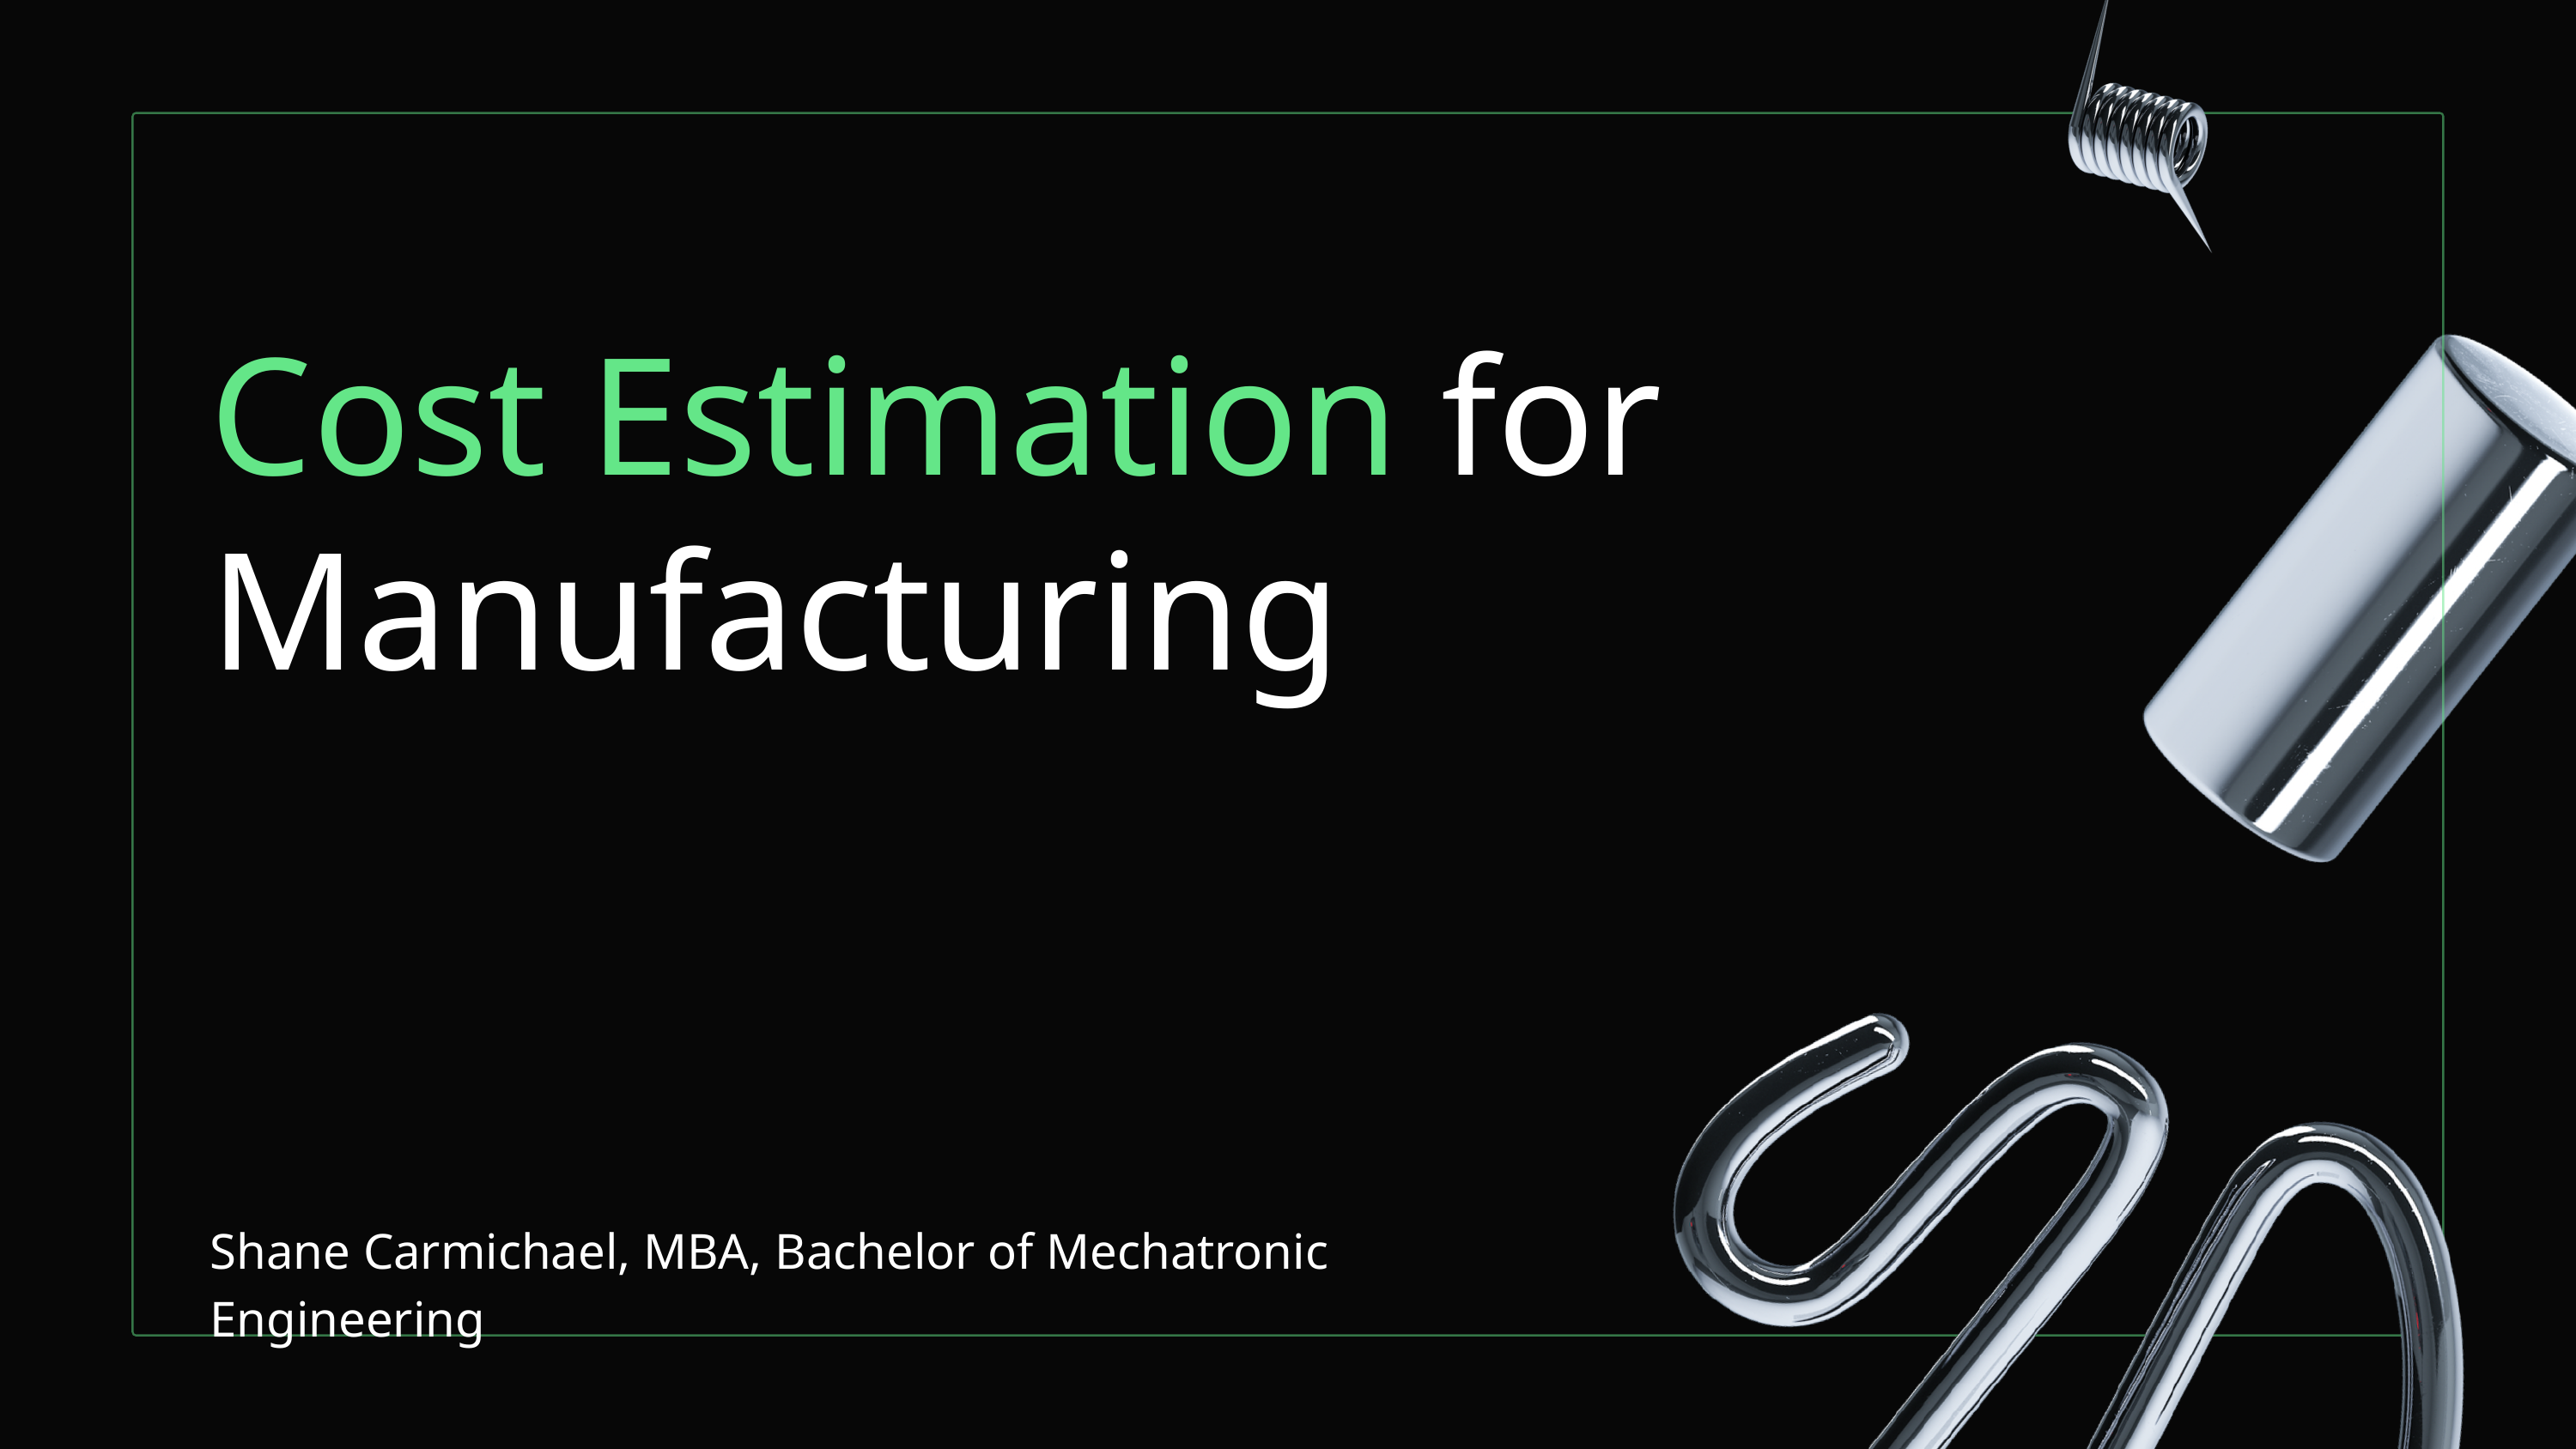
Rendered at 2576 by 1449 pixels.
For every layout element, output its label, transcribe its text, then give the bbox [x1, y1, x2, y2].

text_box Shane Carmichael, MBA, Bachelor of Mechatronic Engineering [210, 1343, 1567, 1347]
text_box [131, 112, 2445, 1337]
picture [1690, 987, 2479, 1449]
picture [2445, 334, 2576, 863]
picture [2038, 0, 2307, 213]
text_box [210, 191, 1885, 700]
